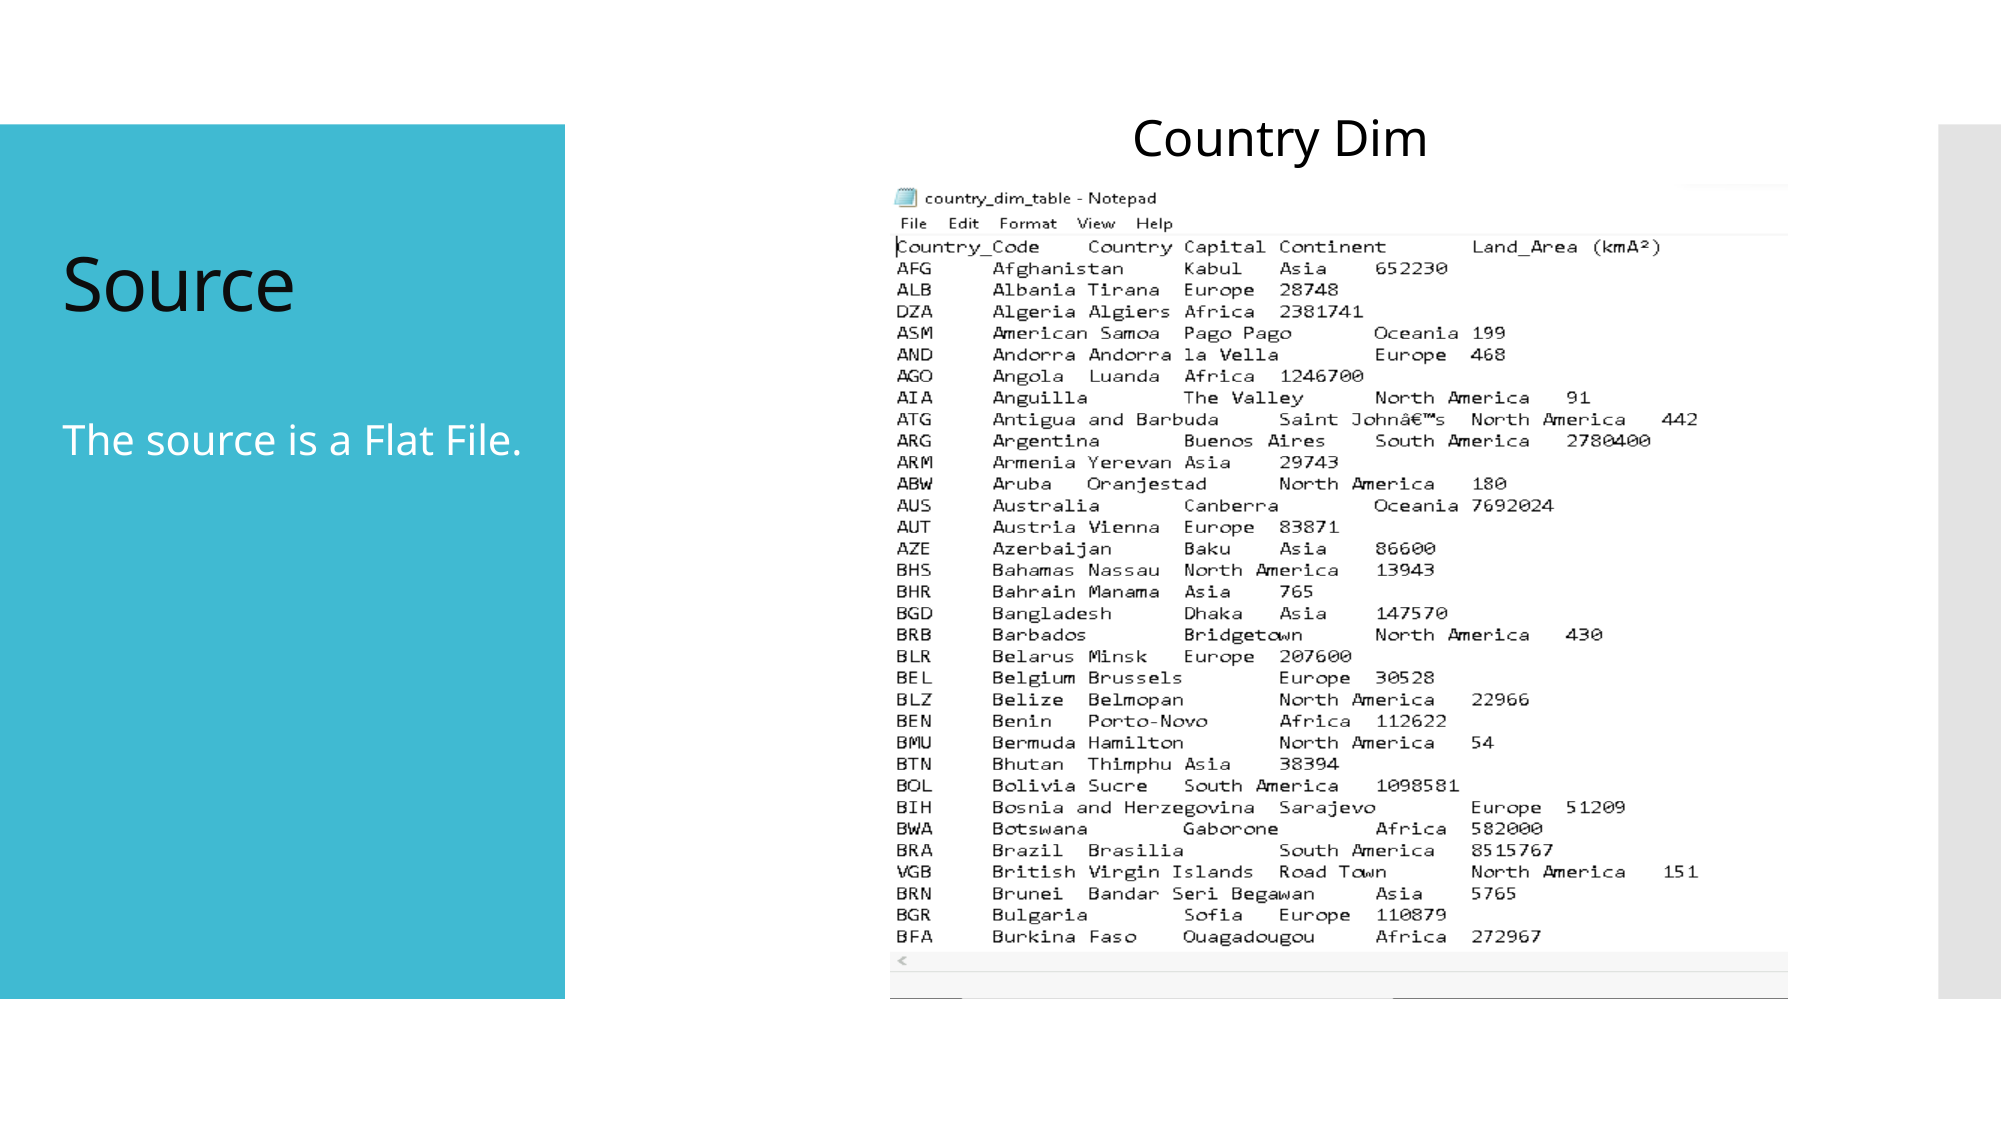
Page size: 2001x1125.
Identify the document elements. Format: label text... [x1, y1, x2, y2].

picture [890, 184, 1788, 999]
text_box Country Dim [1117, 98, 1523, 174]
list The source is a Flat File. [47, 411, 707, 949]
title Source [47, 184, 707, 391]
